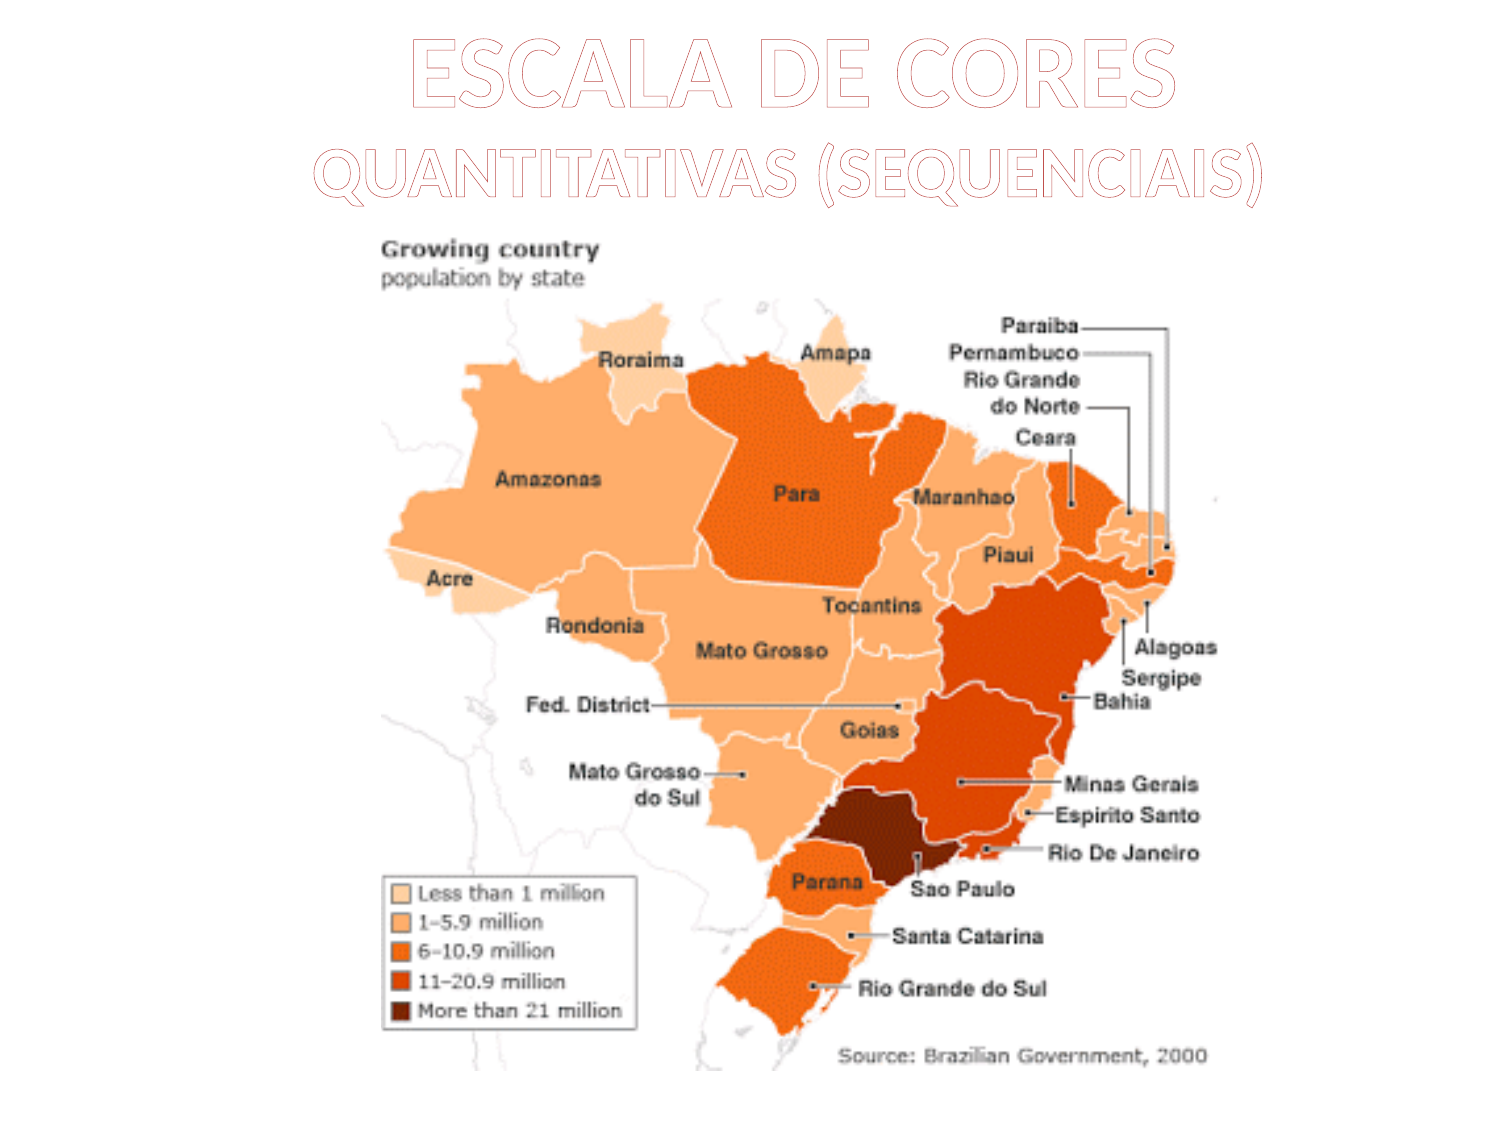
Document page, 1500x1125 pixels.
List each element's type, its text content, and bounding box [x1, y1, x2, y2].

text_box QUANTITATIVAS (SEQUENCIAIS) [120, 116, 1459, 219]
text_box ESCALA DE CORES [123, 0, 1463, 136]
picture [380, 231, 1223, 1071]
